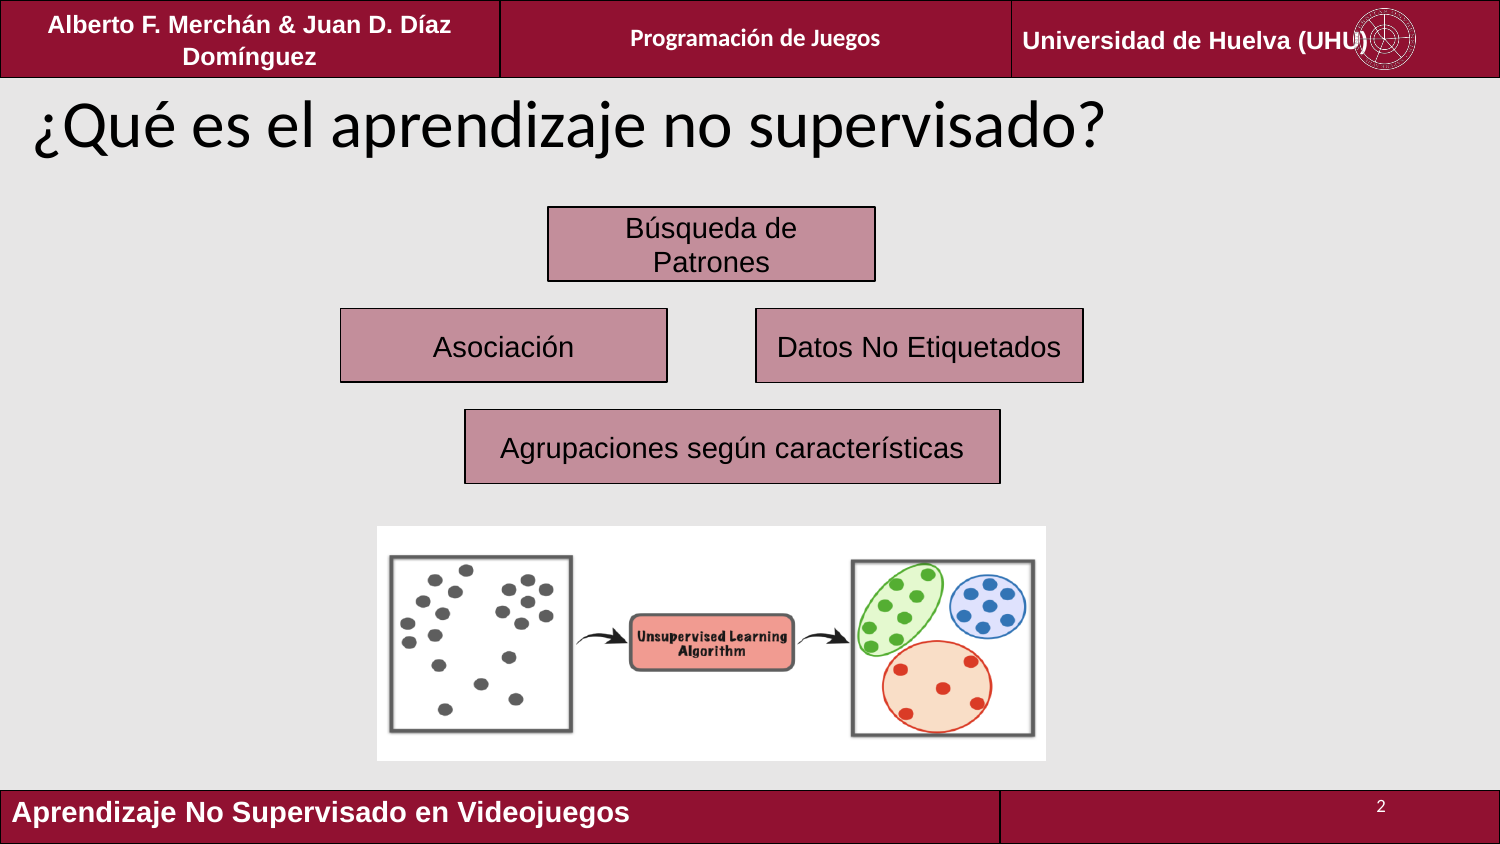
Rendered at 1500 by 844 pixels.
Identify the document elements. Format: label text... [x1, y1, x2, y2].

table_header [1001, 791, 1499, 843]
text_box Agrupaciones según características [465, 409, 1000, 484]
title ¿Qué es el aprendizaje no supervisado? [20, 93, 1480, 165]
picture [1353, 7, 1416, 70]
table_header Universidad de Huelva (UHU) [1012, 1, 1499, 77]
text_box Datos No Etiquetados [755, 308, 1083, 383]
text_box Asociación [340, 308, 668, 383]
slide_number 2 [1059, 782, 1397, 827]
text_box Búsqueda de Patrones [548, 206, 875, 281]
table_header Aprendizaje No Supervisado en Videojuegos [1, 791, 999, 843]
picture [377, 526, 1046, 762]
table_header Alberto F. Merchán & Juan D. Díaz Domínguez [1, 1, 499, 77]
table_header Programación de Juegos [501, 1, 1011, 77]
